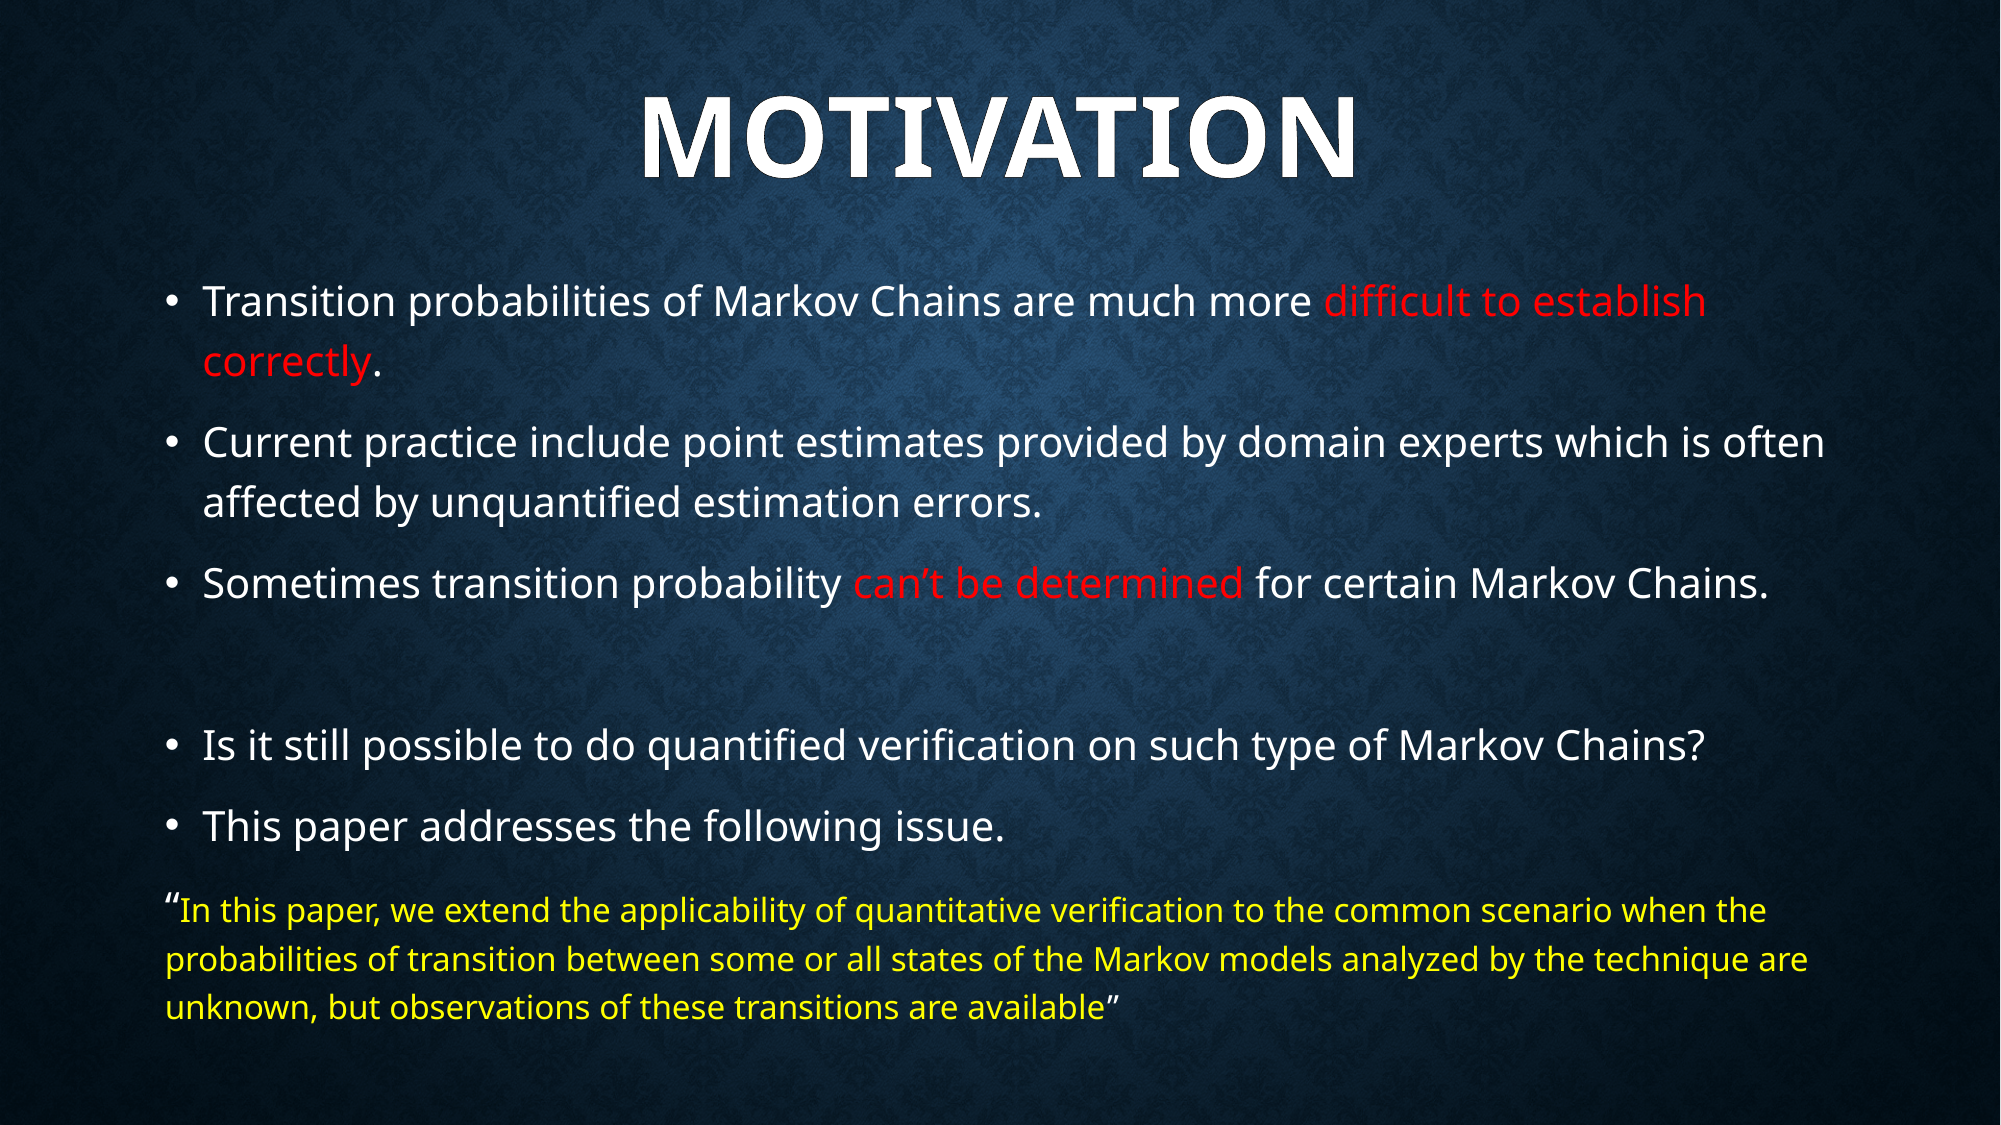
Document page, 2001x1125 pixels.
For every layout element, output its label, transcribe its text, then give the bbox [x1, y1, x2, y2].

text_box MOTIVATION [619, 57, 1380, 208]
list Transition probabilities of Markov Chains are much more difficult to establish correctly. Current practice include point estimates provided by domain experts which is often affected by unquantified estimation errors. Sometimes transition probability can’t be determined for certain Markov Chains. Is it still possible to do quantified verification on such type of Markov Chains? This paper addresses the following issue. “In this paper, we extend the applicability of quantitative verification to the common scenario when the probabilities of transition between some or all states of the Markov models analyzed by the technique are unknown, but observations of these transitions are available” [149, 257, 1849, 1071]
